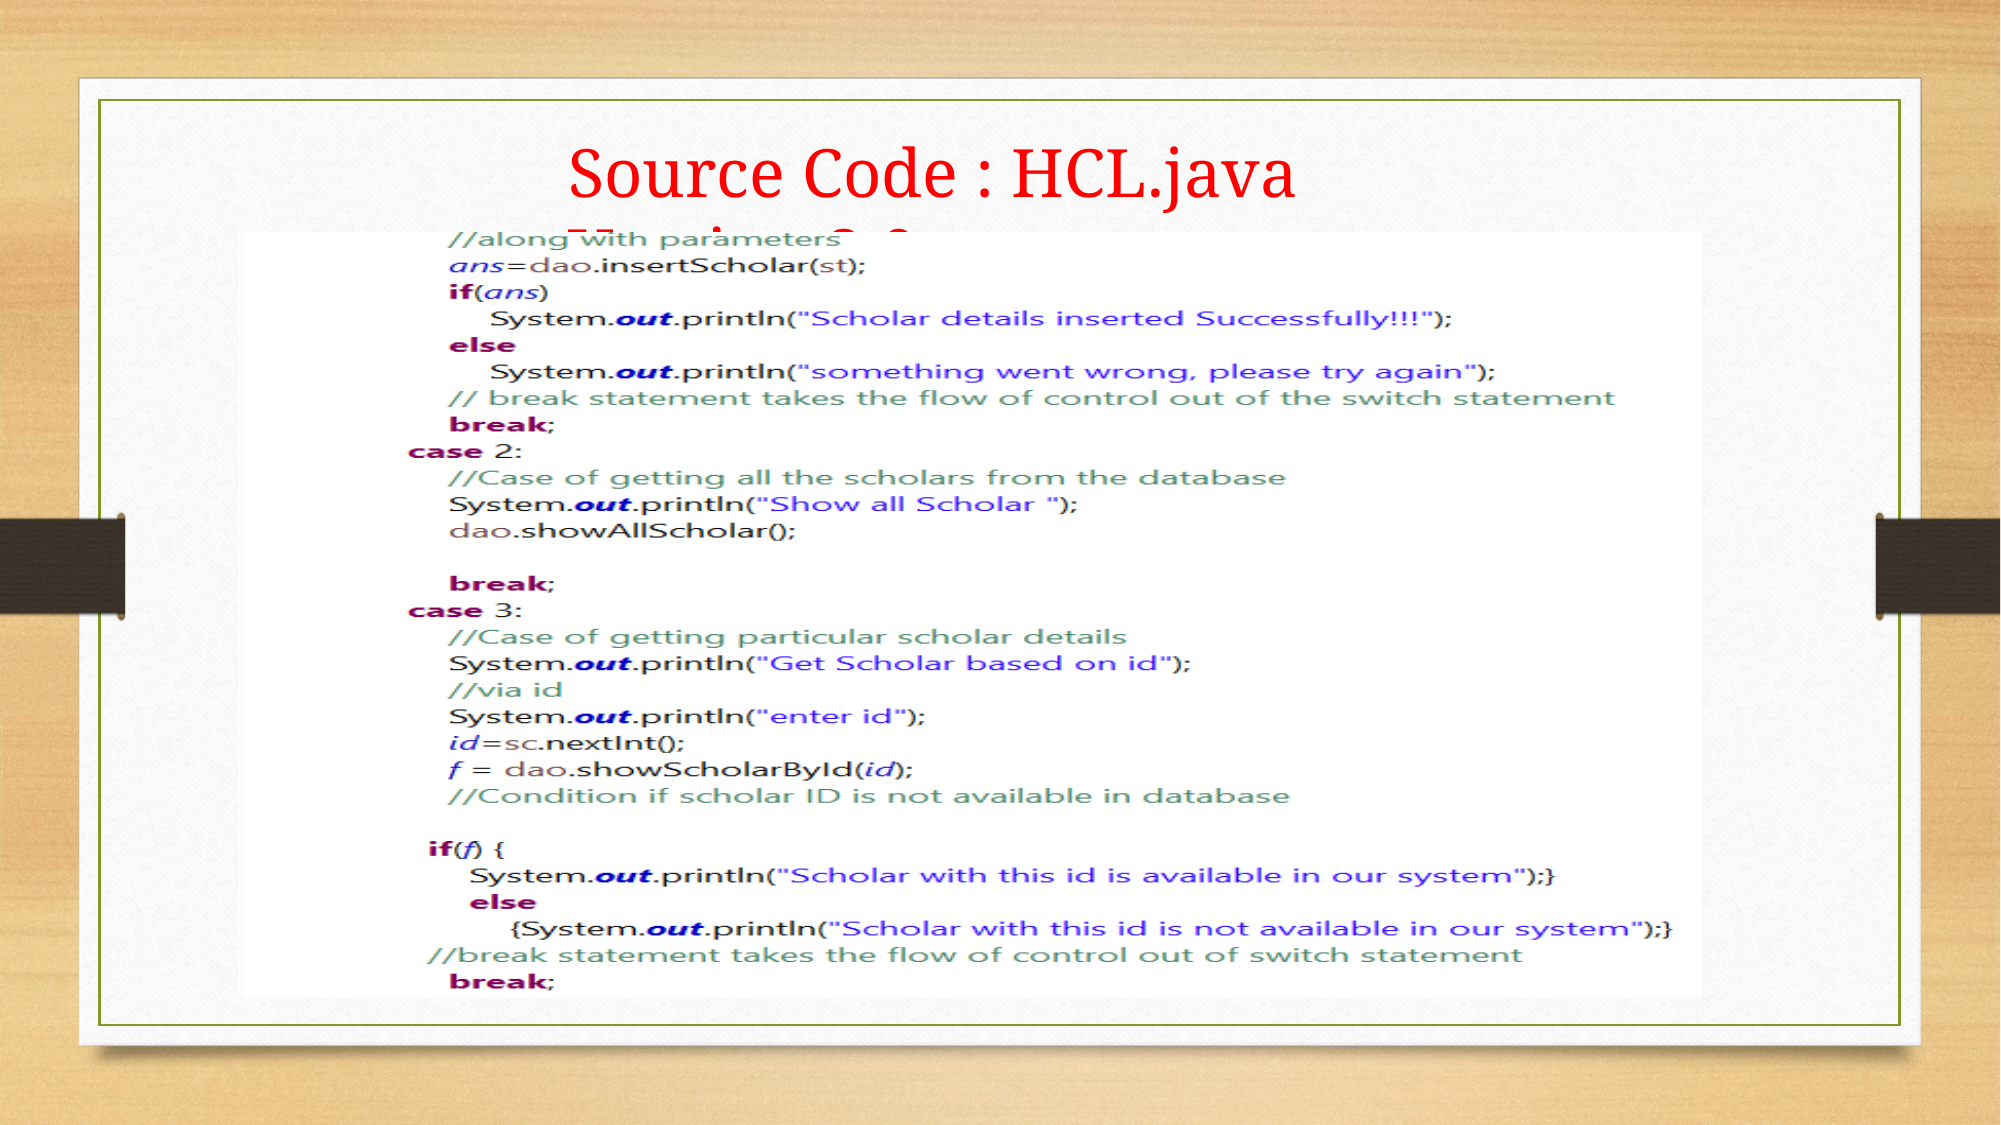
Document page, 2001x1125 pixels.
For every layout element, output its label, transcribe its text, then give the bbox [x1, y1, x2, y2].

text_box Source Code : HCL.java Version 2.0 [553, 123, 1561, 231]
picture [0, 0, 2001, 1125]
